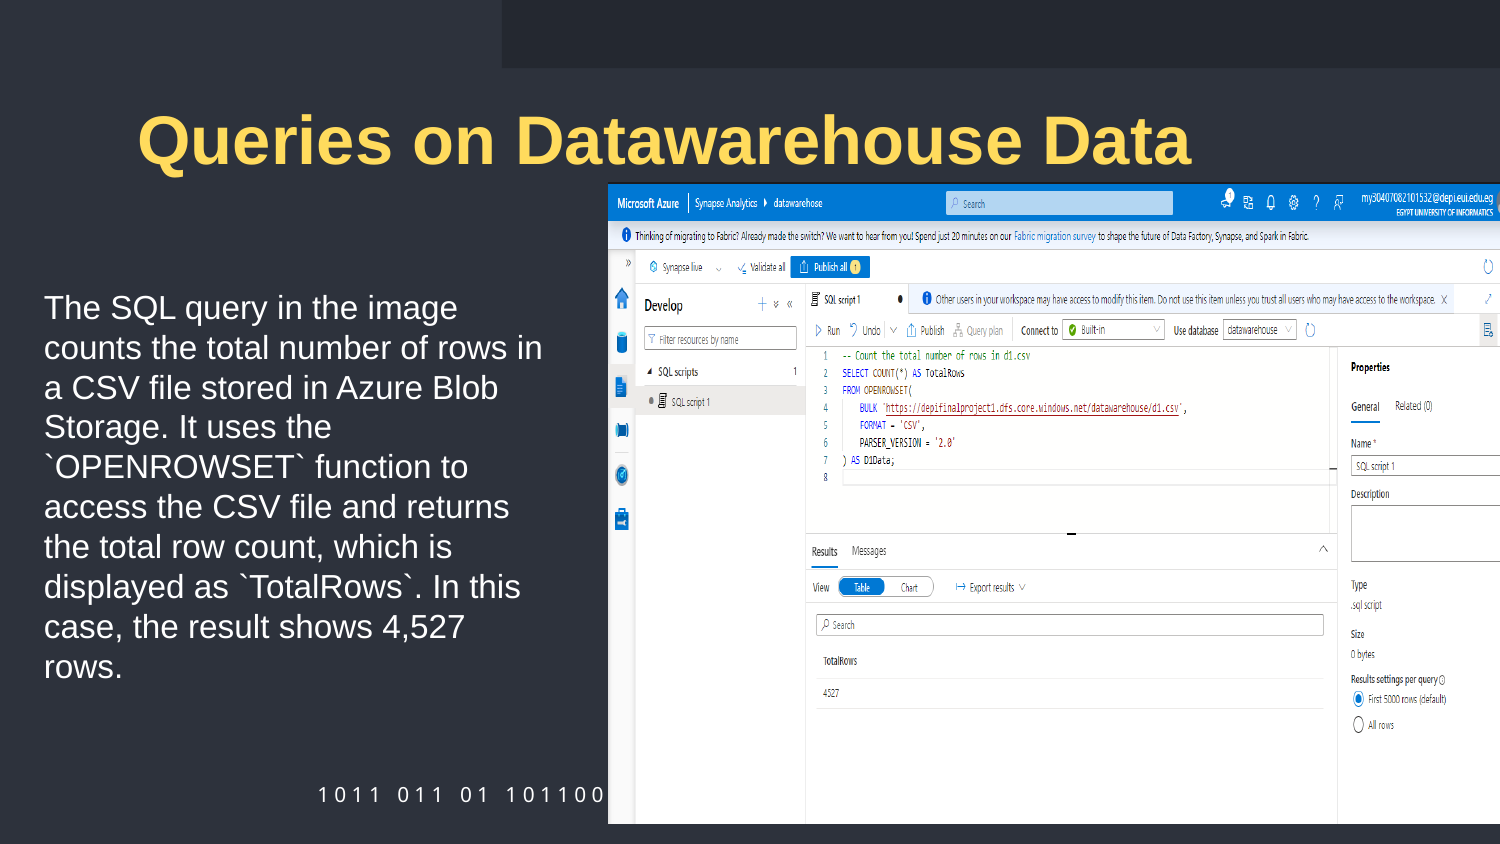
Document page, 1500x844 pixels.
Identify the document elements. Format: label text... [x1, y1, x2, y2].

picture [608, 182, 1500, 824]
text_box Queries on Datawarehouse Data [122, 88, 1208, 186]
text_box The SQL query in the image counts the total number of rows in a CSV file stored in Azure Blob Storage. It uses the `OPENROWSET` function to access the CSV file and returns the total row count, which is displayed as `TotalRows`. In this case, the result shows 4,527 rows. [29, 270, 560, 573]
